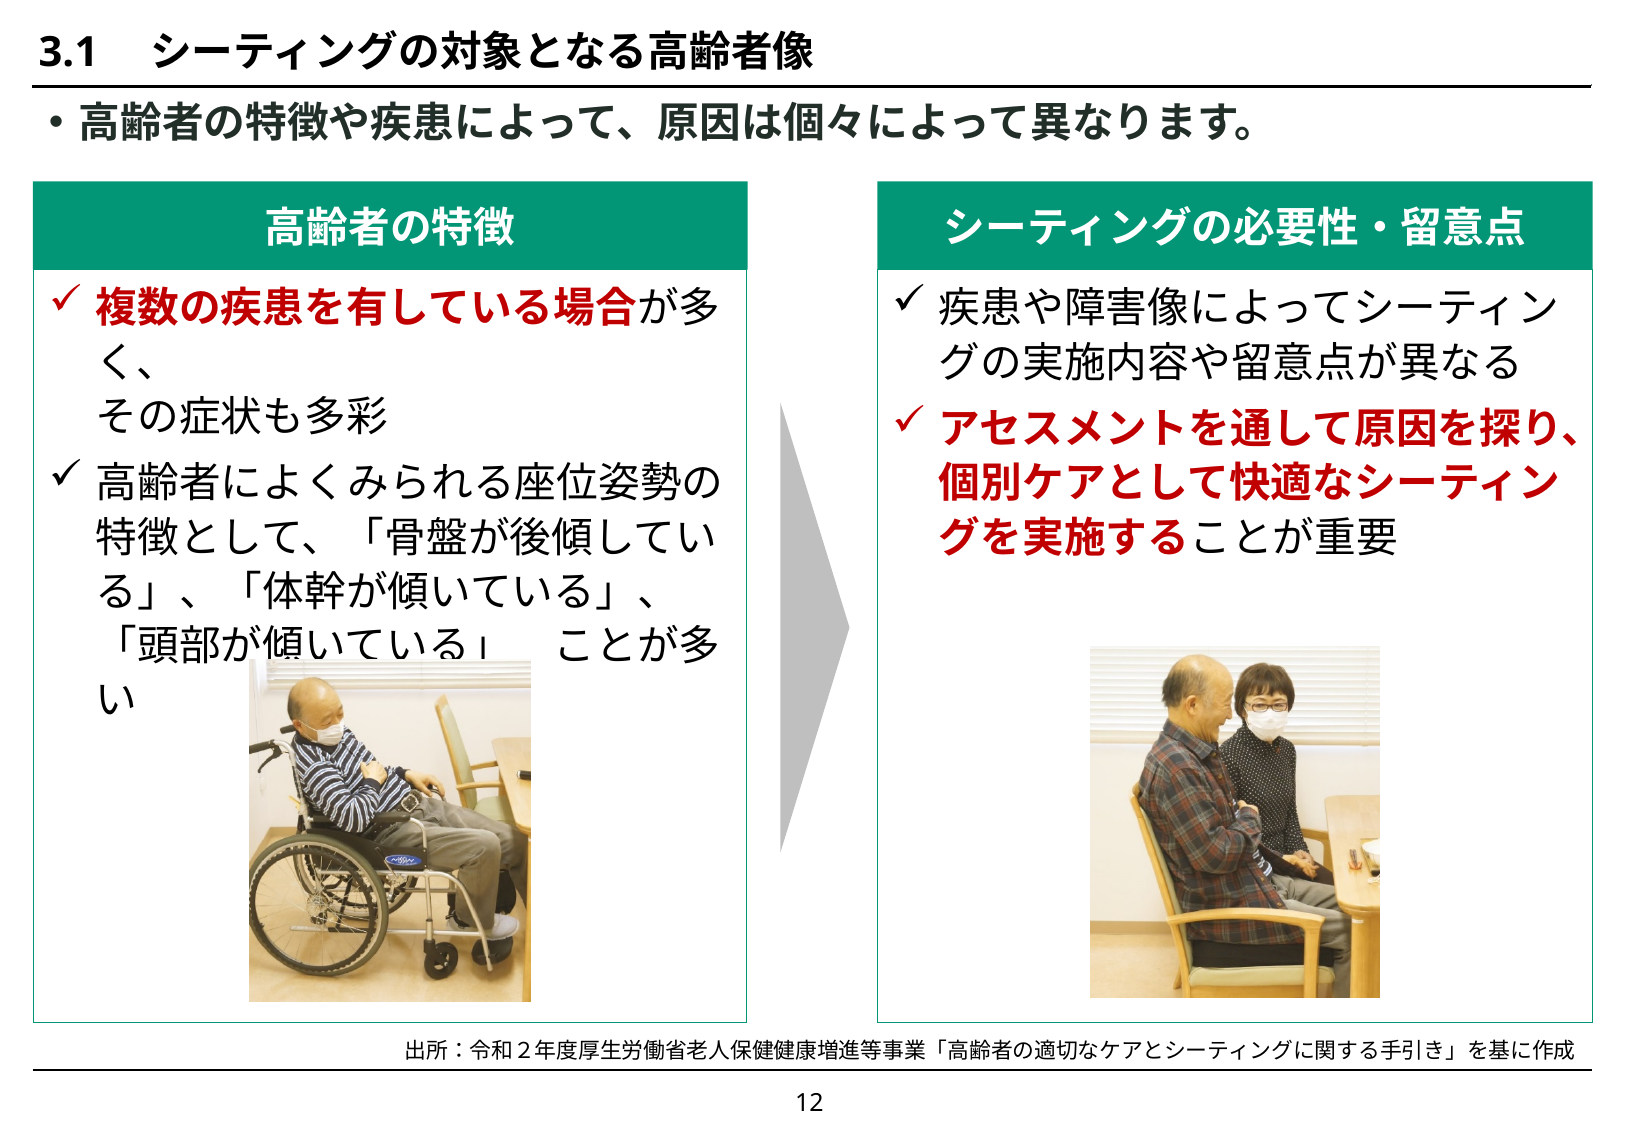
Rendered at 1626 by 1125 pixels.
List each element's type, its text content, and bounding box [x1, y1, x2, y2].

text_box 出所：令和２年度厚生労働省老人保健健康増進等事業「高齢者の適切なケアとシーティングに関する手引き」を基に作成 [233, 1028, 1592, 1070]
text_box シーティングの必要性・留意点 [877, 181, 1593, 270]
text_box 複数の疾患を有している場合が多く､ その症状も多彩 高齢者によくみられる座位姿勢の特徴として、「骨盤が後傾している」、「体幹が傾いている」、「頭部が傾いている」 ことが多い [33, 270, 747, 1023]
title 3.1 シーティングの対象となる高齢者像 [32, 22, 1593, 83]
text_box [780, 402, 850, 853]
picture [249, 659, 531, 1002]
picture [1090, 646, 1380, 998]
text_box 高齢者の特徴 [32, 181, 748, 270]
text_box 疾患や障害像によってシーティングの実施内容や留意点が異なる アセスメントを通して原因を探り、個別ケアとして快適なシーティングを実施することが重要 [877, 270, 1593, 1023]
text_box 高齢者の特徴や疾患によって、原因は個々によって異なります。 [33, 93, 1595, 155]
